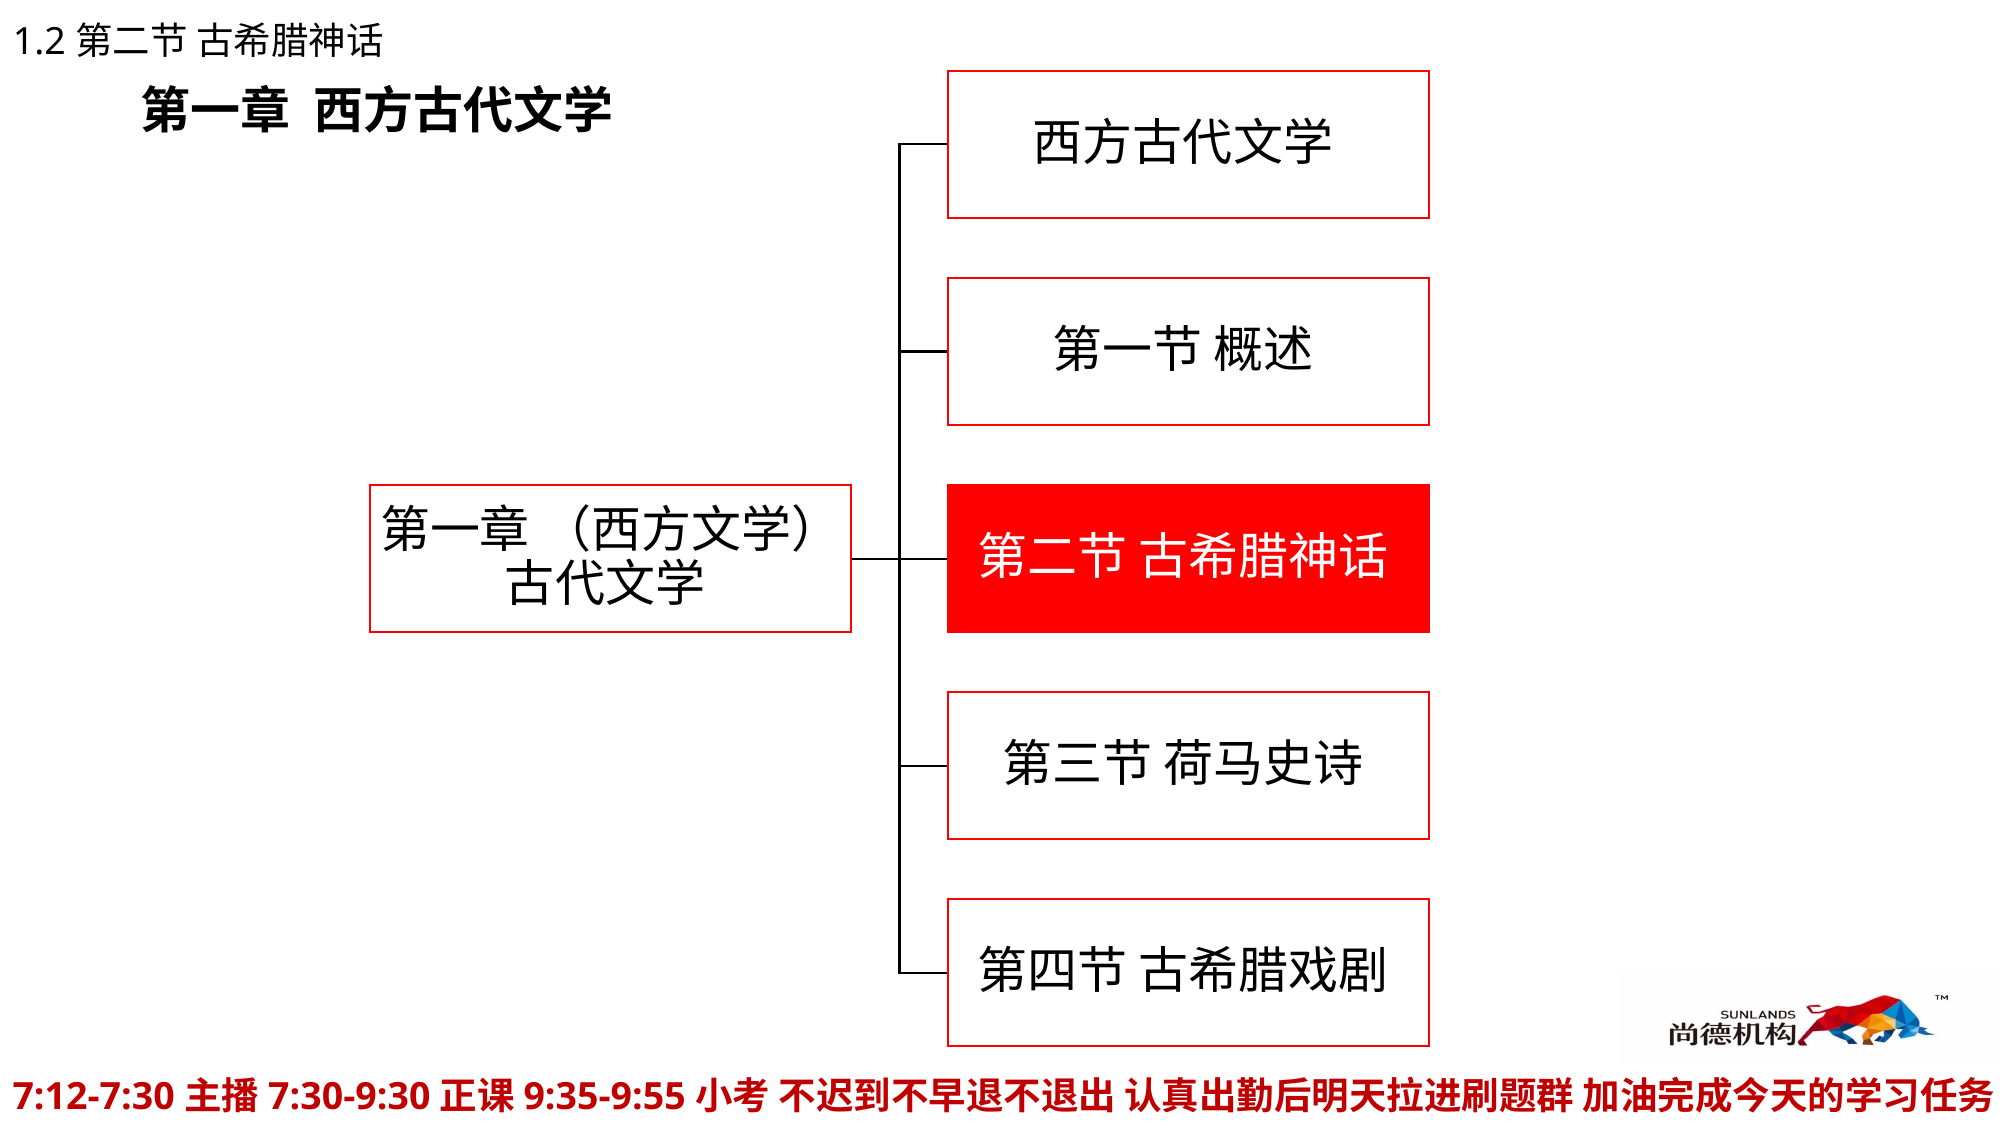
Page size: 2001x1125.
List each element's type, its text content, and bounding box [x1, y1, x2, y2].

text_box 1.2第二节 古希腊神话 [0, 10, 399, 70]
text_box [31, 70, 1768, 1047]
picture [1617, 973, 2001, 1065]
